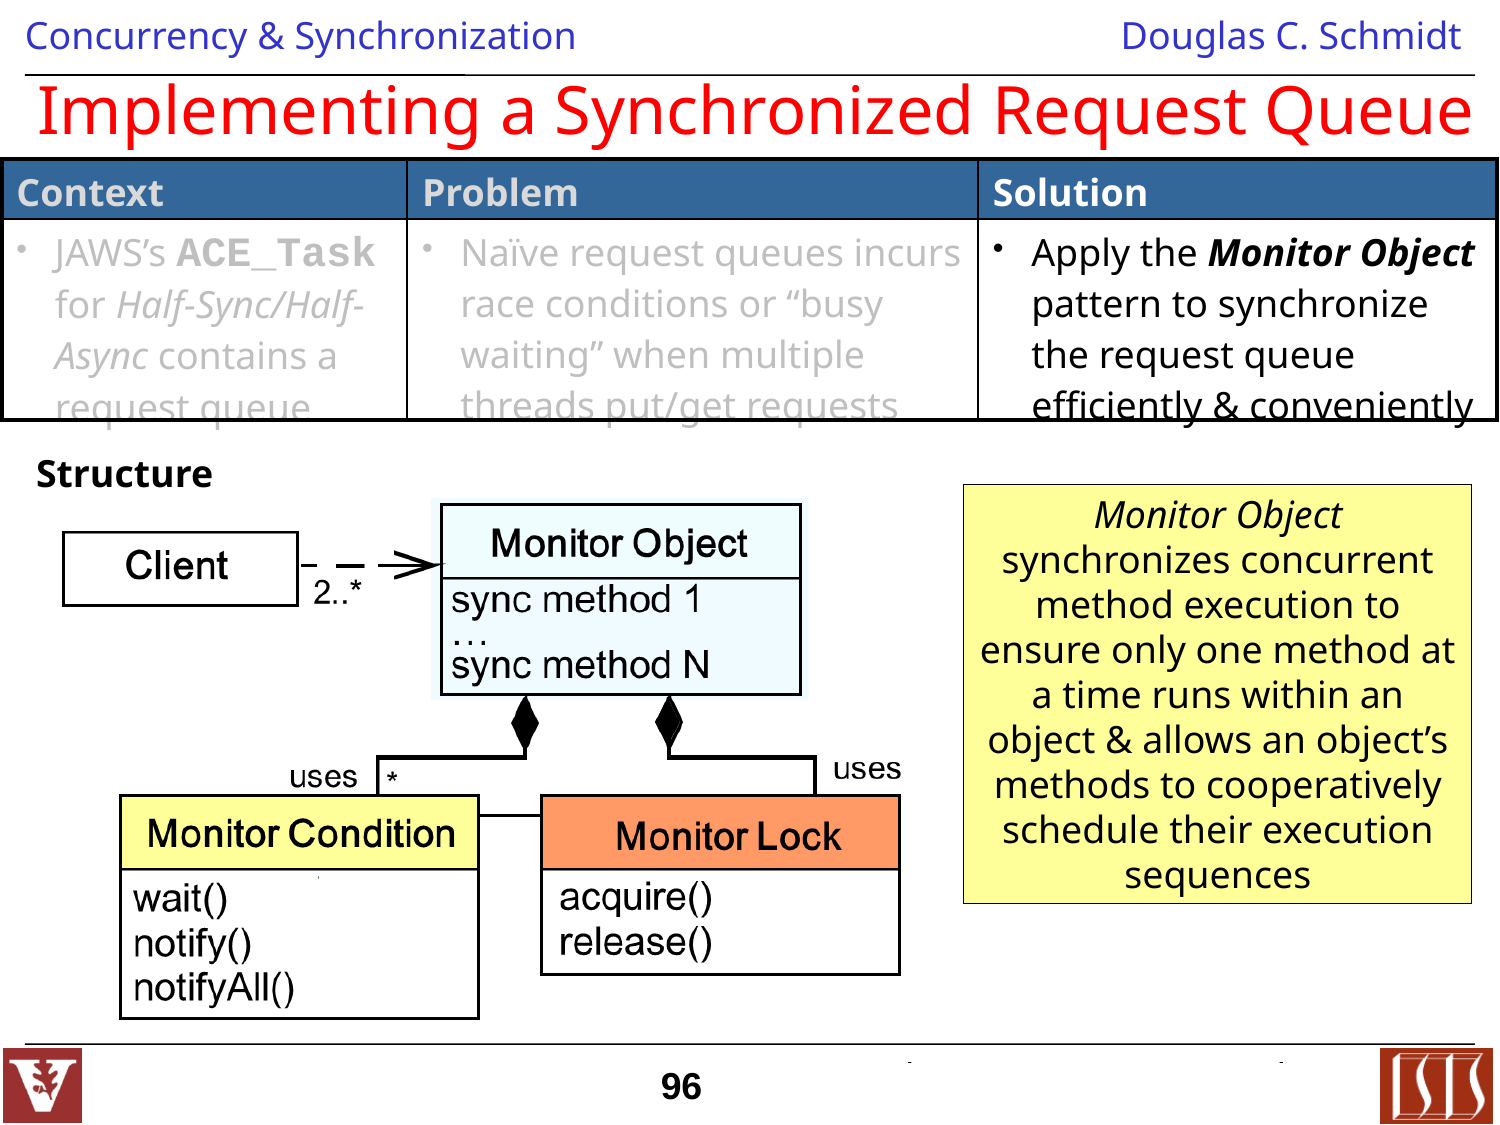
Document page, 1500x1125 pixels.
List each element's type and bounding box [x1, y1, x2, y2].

picture [1380, 1048, 1493, 1124]
table_cell [4, 220, 406, 418]
text_box [963, 484, 1472, 904]
text_box [21, 442, 229, 503]
table_header [4, 161, 406, 218]
picture [3, 1048, 82, 1123]
table_header [979, 161, 1495, 218]
table_header [408, 161, 977, 218]
title [3, 32, 1500, 184]
picture [62, 503, 909, 1024]
table_cell [408, 220, 977, 418]
text_box [430, 498, 809, 503]
table_cell [979, 220, 1495, 418]
